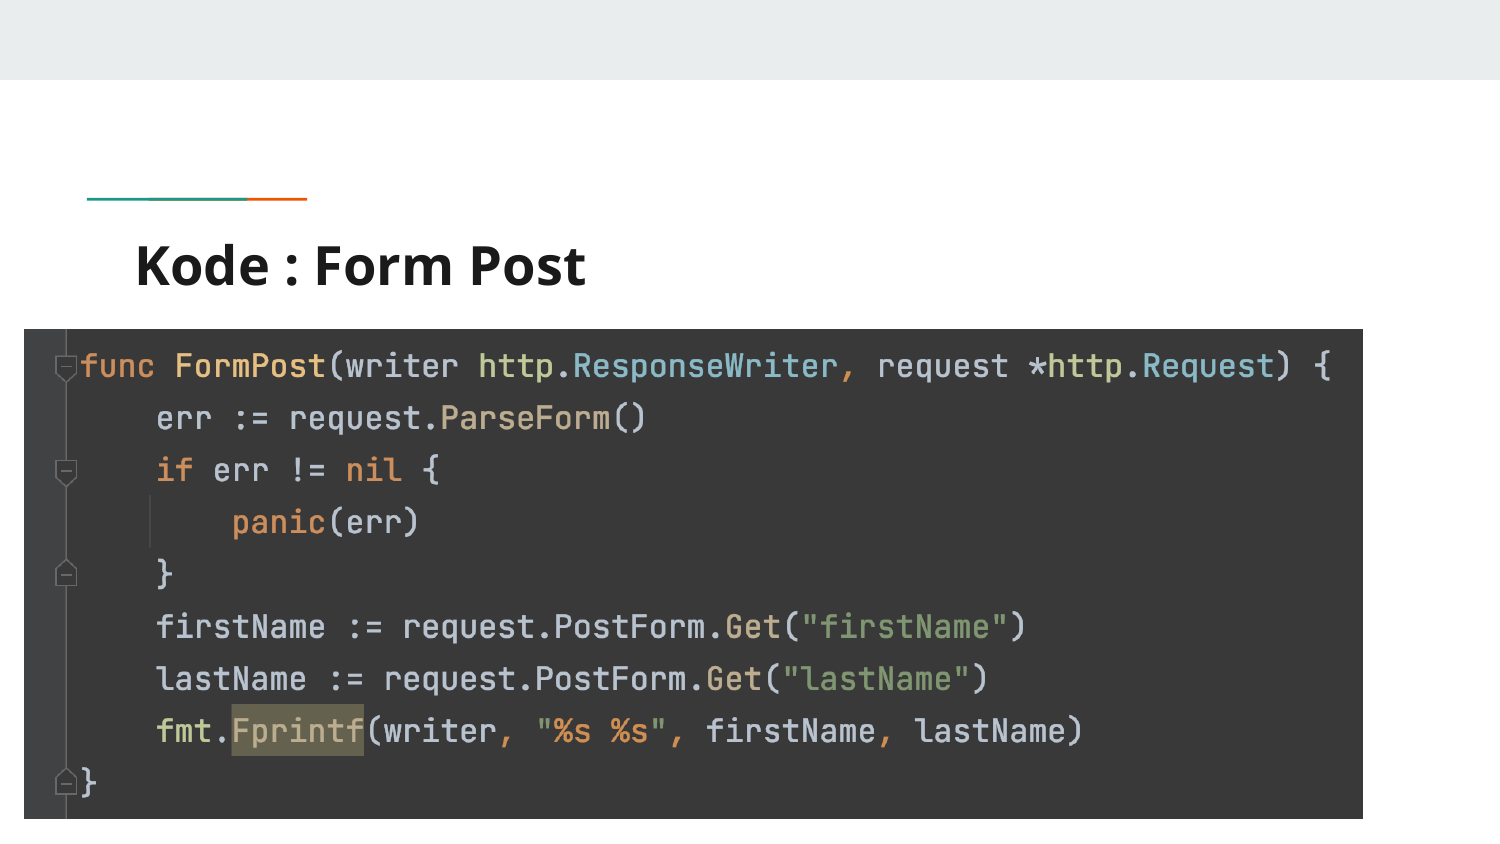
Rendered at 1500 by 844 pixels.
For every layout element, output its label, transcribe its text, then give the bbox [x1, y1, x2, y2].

title Kode : Form Post [119, 216, 1381, 305]
picture [24, 328, 1363, 819]
